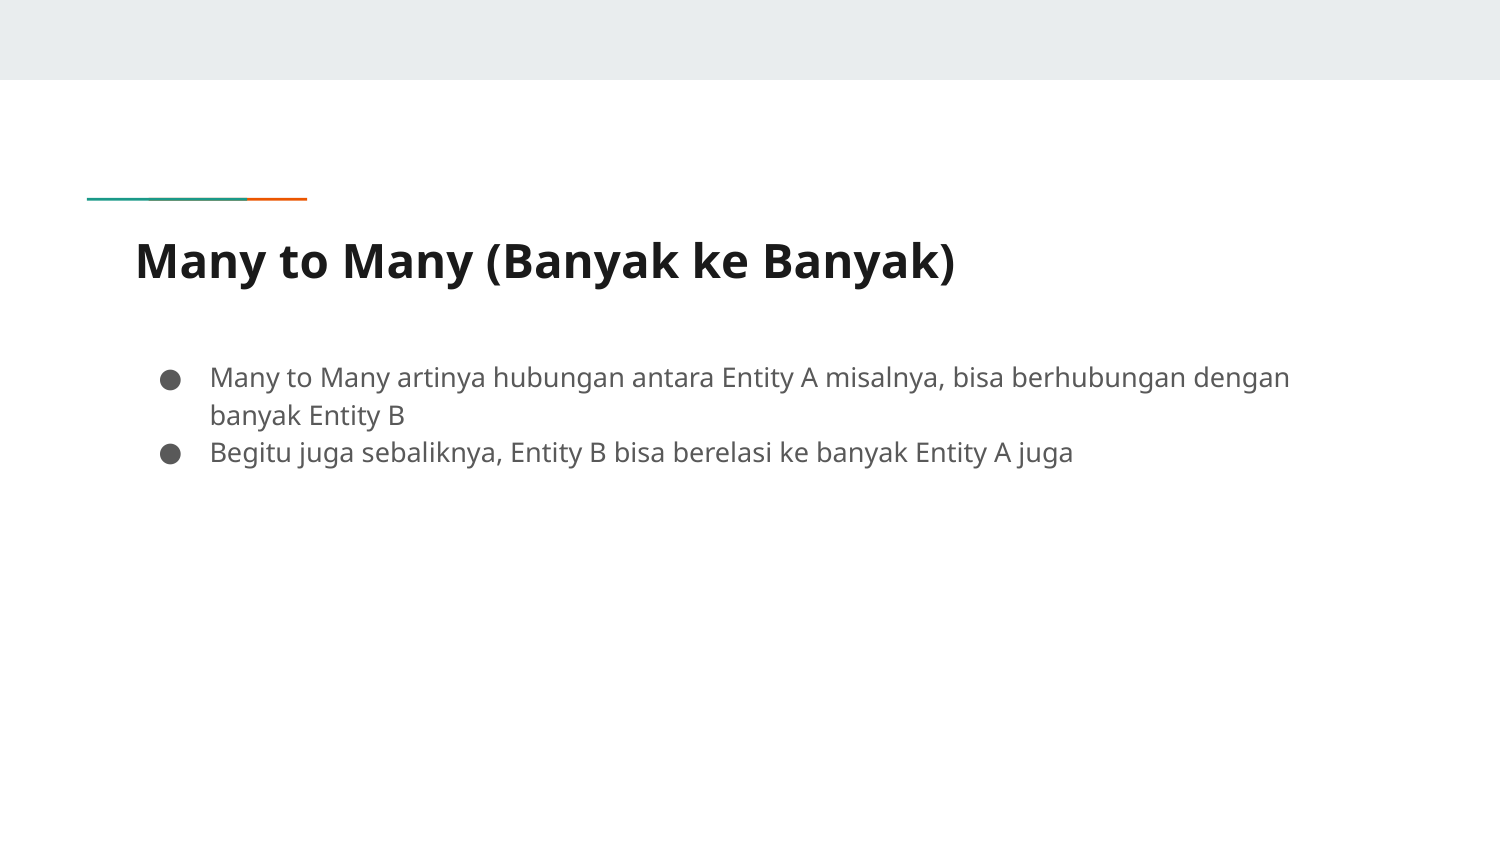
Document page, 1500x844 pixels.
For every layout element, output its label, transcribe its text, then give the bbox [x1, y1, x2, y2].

title Many to Many (Banyak ke Banyak) [119, 216, 1381, 305]
list Many to Many artinya hubungan antara Entity A misalnya, bisa berhubungan dengan banyak Entity B Begitu juga sebaliknya, Entity B bisa berelasi ke banyak Entity A juga [119, 341, 1381, 712]
